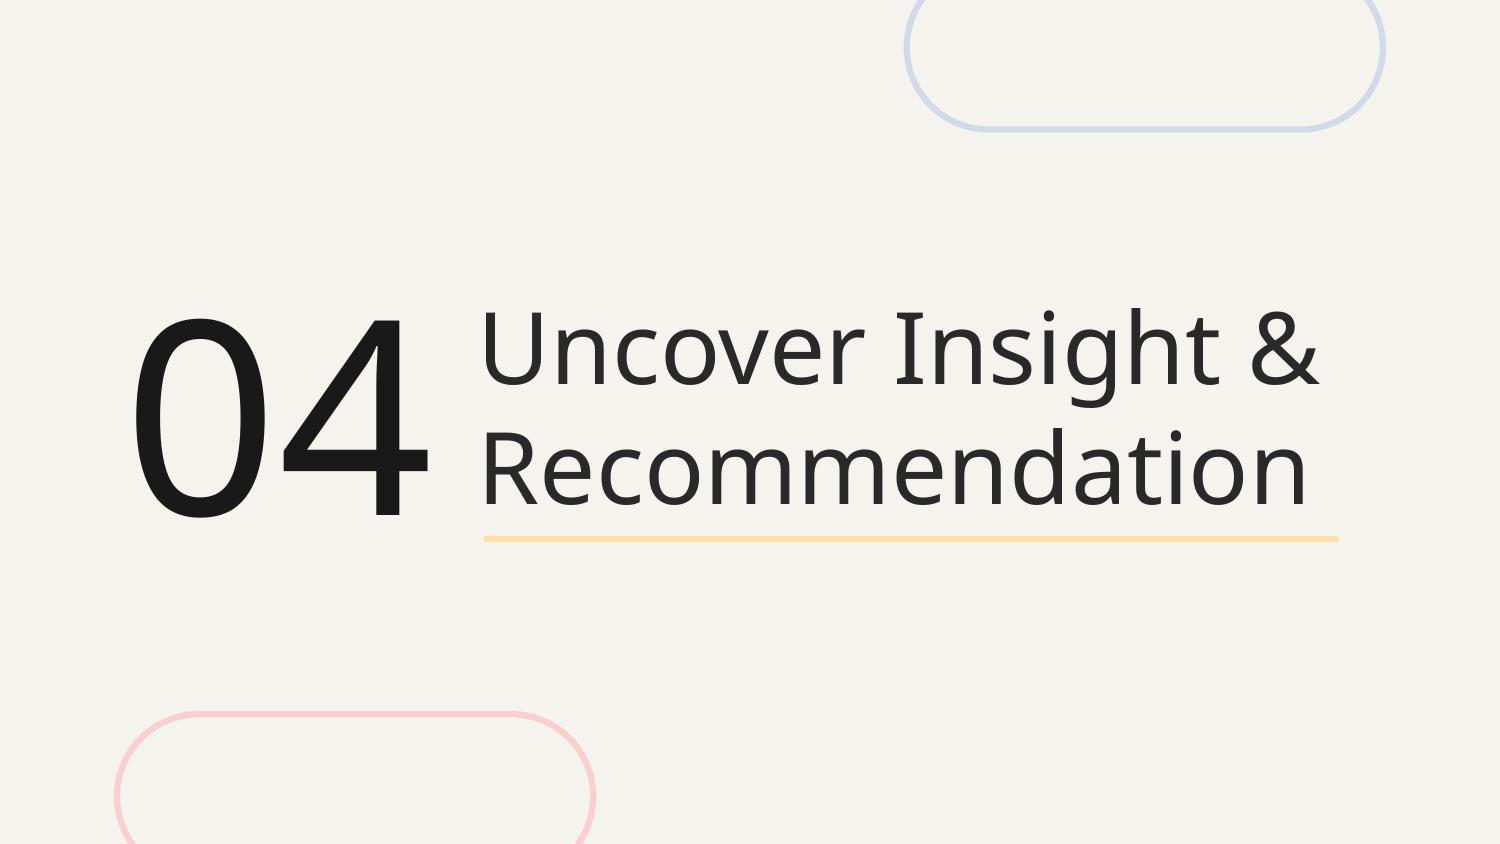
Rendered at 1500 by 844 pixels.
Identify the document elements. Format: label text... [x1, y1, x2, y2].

title Uncover Insight & Recommendation [481, 268, 1381, 540]
text_box 04 [108, 234, 481, 585]
